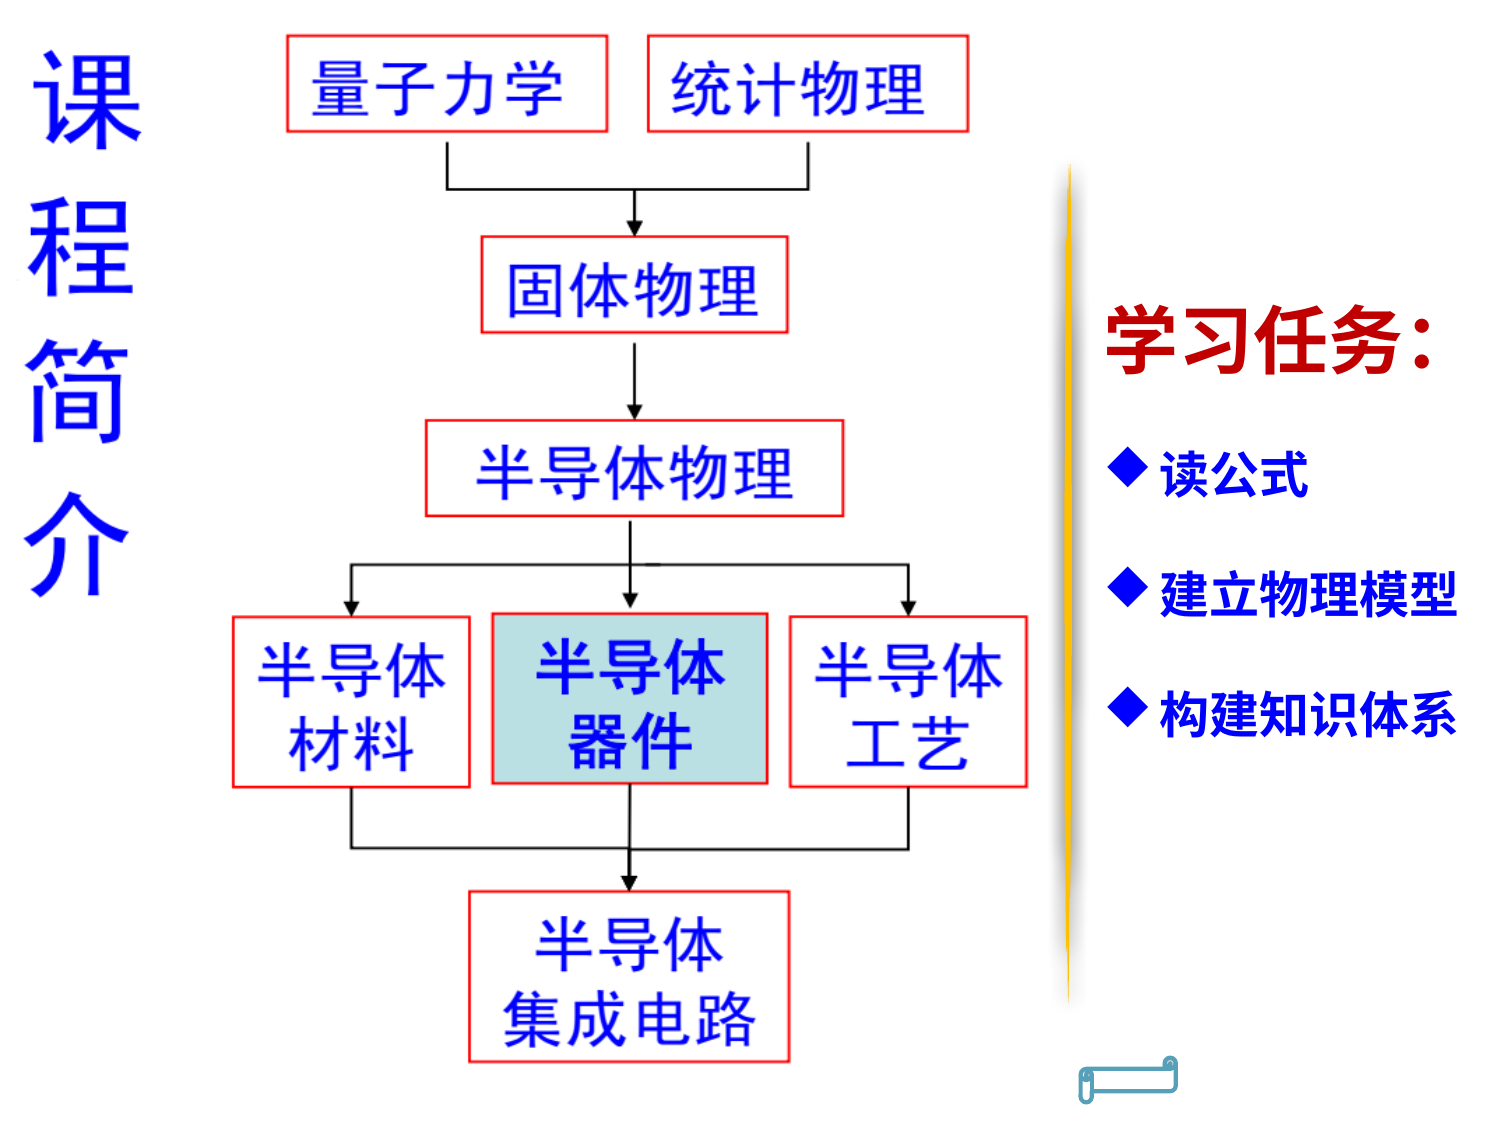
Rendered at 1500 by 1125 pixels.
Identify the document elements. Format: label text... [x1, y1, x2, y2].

text_box [1069, 161, 1075, 1004]
text_box 学习任务： 读公式 建立物理模型 构建知识体系 [1088, 196, 1500, 796]
picture [9, 11, 1065, 1103]
slide_number [1074, 1042, 1425, 1103]
text_box [1078, 1055, 1178, 1105]
